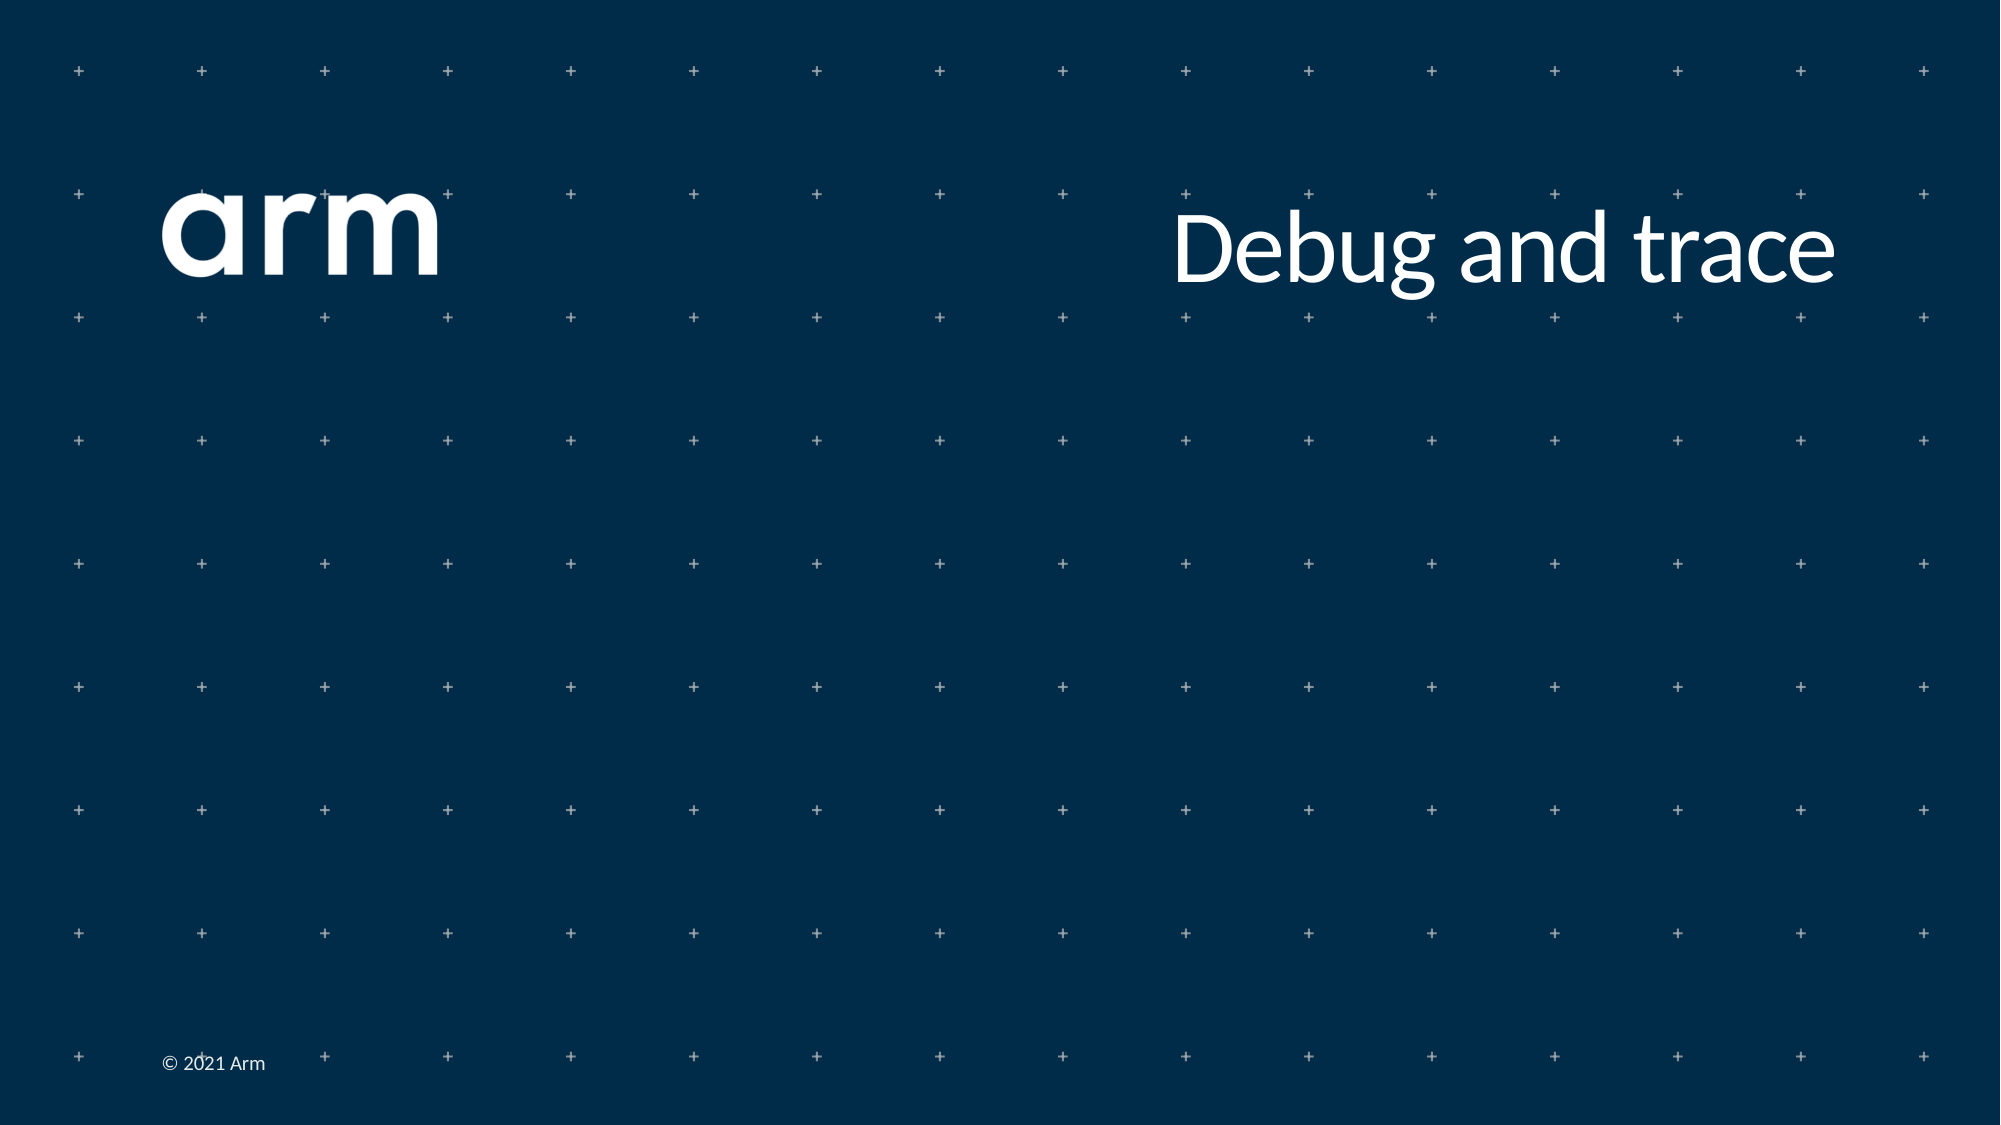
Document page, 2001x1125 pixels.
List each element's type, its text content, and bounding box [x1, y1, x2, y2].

title Debug and trace [999, 198, 1839, 448]
picture [160, 191, 440, 279]
